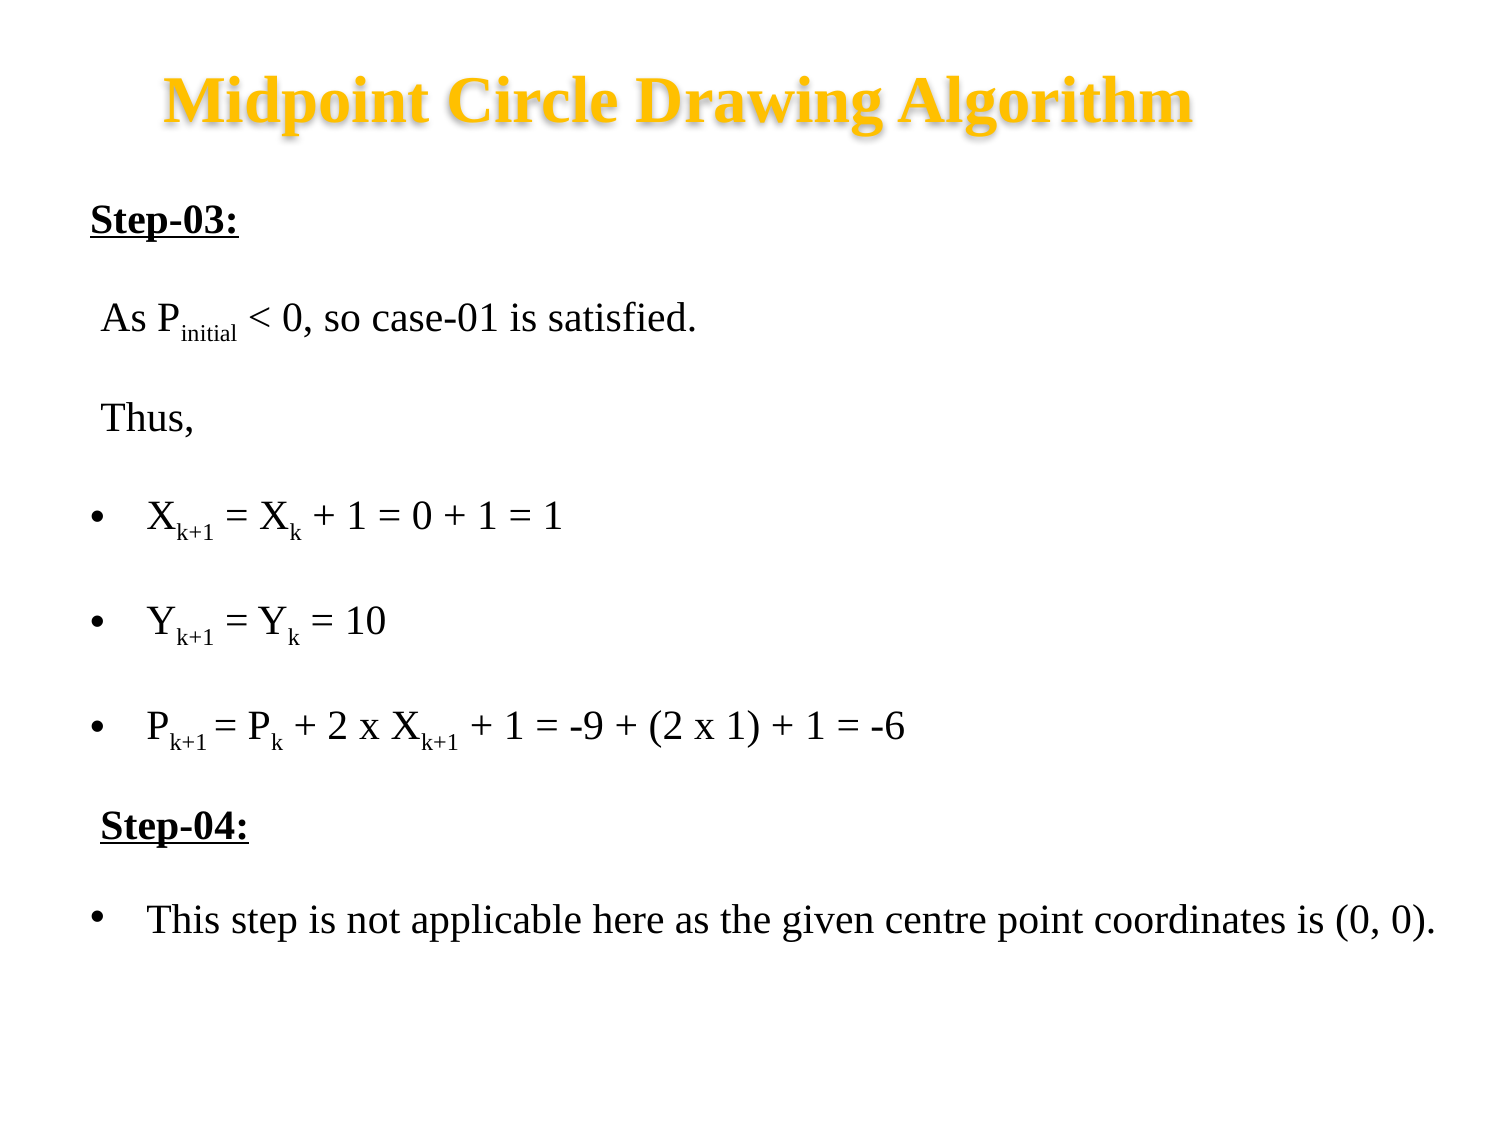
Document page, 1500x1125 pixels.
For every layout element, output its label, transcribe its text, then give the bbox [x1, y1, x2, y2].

text_box Midpoint Circle Drawing Algorithm [88, 54, 1270, 138]
list Step-03: As Pinitial < 0, so case-01 is satisfied. Thus, Xk+1 = Xk + 1 = 0 + 1 = 1 Yk+1 = Yk = 10 Pk+1 = Pk + 2 x Xk+1 + 1 = -9 + (2 x 1) + 1 = -6 Step-04: This step is not applicable here as the given centre point coordinates is (0, 0). [75, 149, 1459, 1012]
